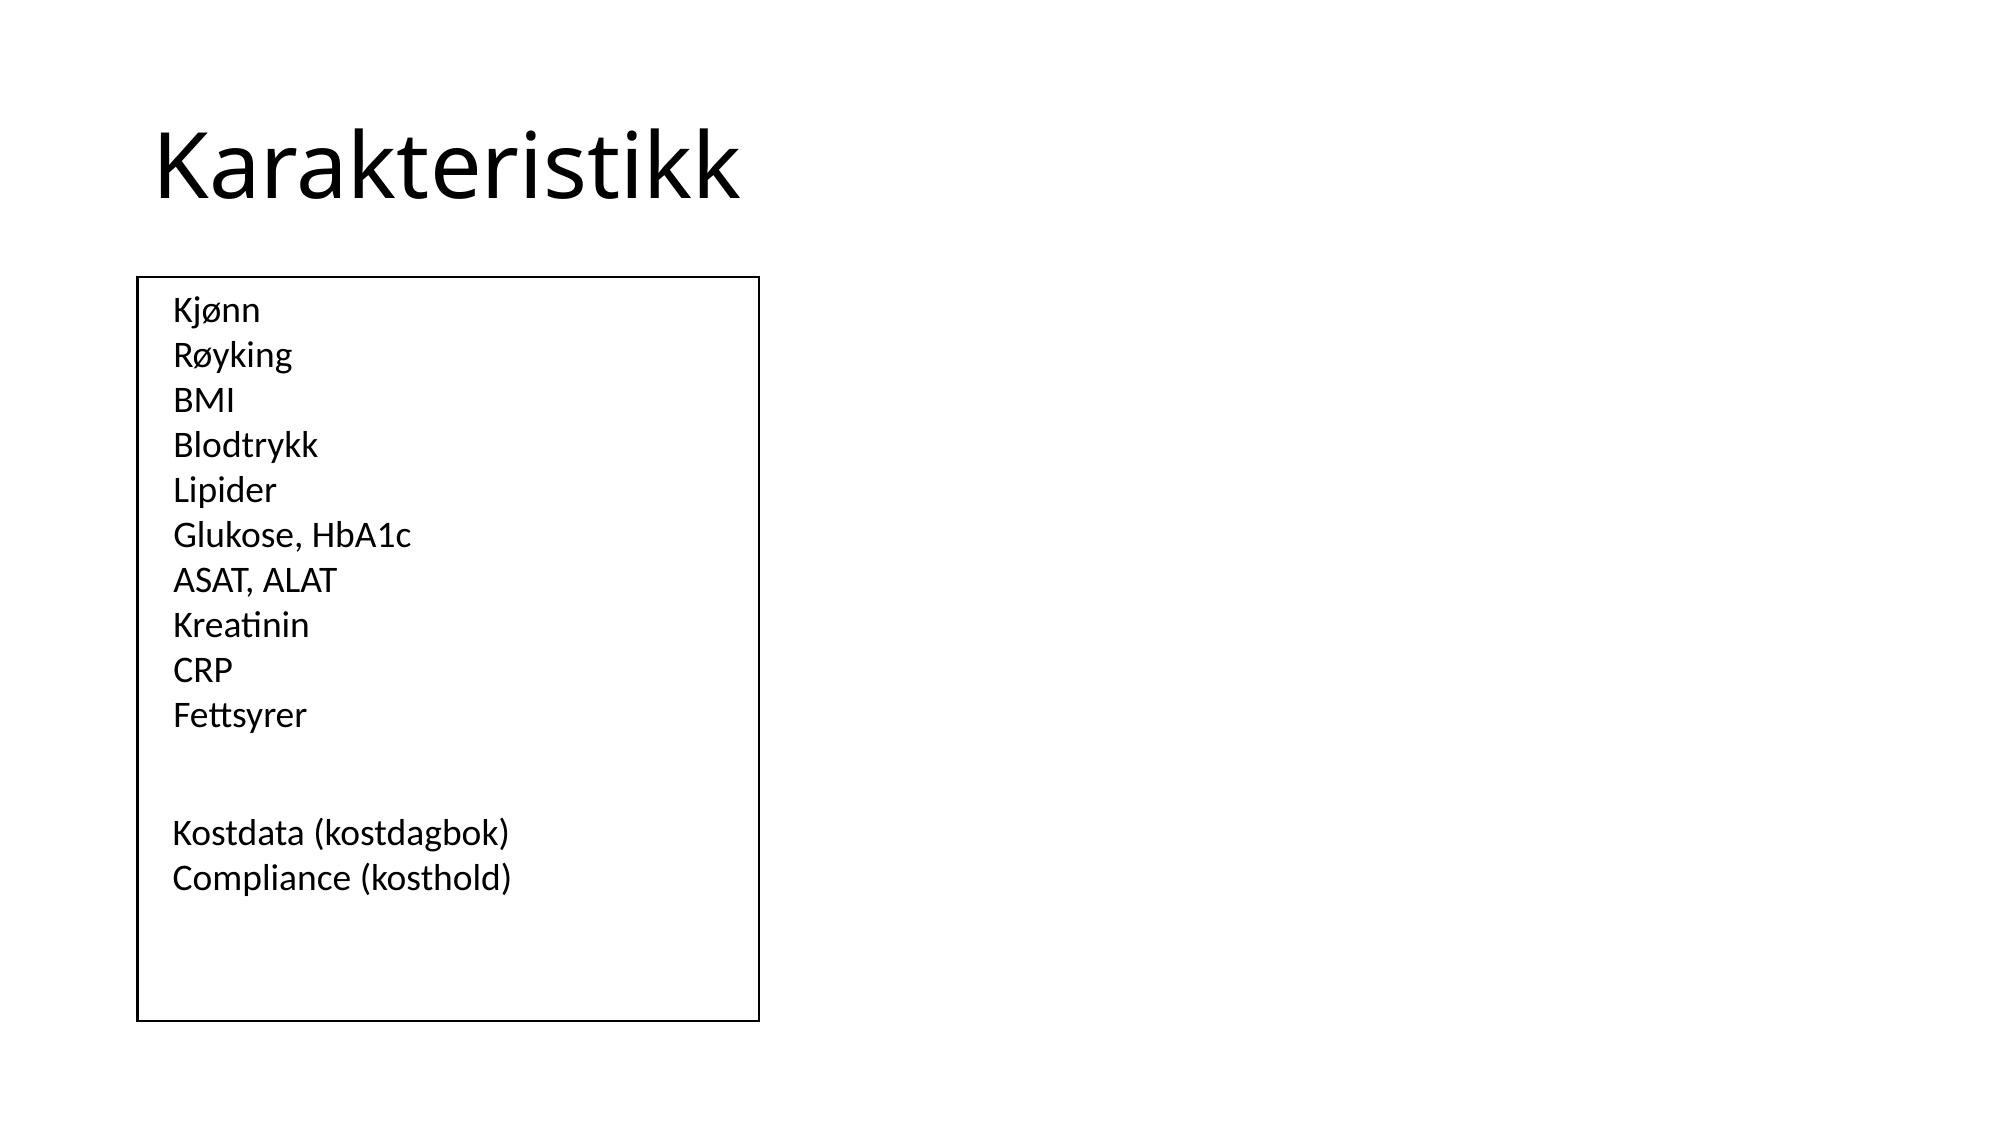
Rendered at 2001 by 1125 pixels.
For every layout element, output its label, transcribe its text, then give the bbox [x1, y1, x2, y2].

text_box [136, 276, 760, 1022]
title Karakteristikk [137, 59, 1863, 278]
text_box Kostdata (kostdagbok) Compliance (kosthold) [157, 800, 528, 906]
text_box Kjønn Røyking BMI Blodtrykk Lipider Glukose, HbA1c ASAT, ALAT Kreatinin CRP Fettsyrer [158, 277, 427, 787]
